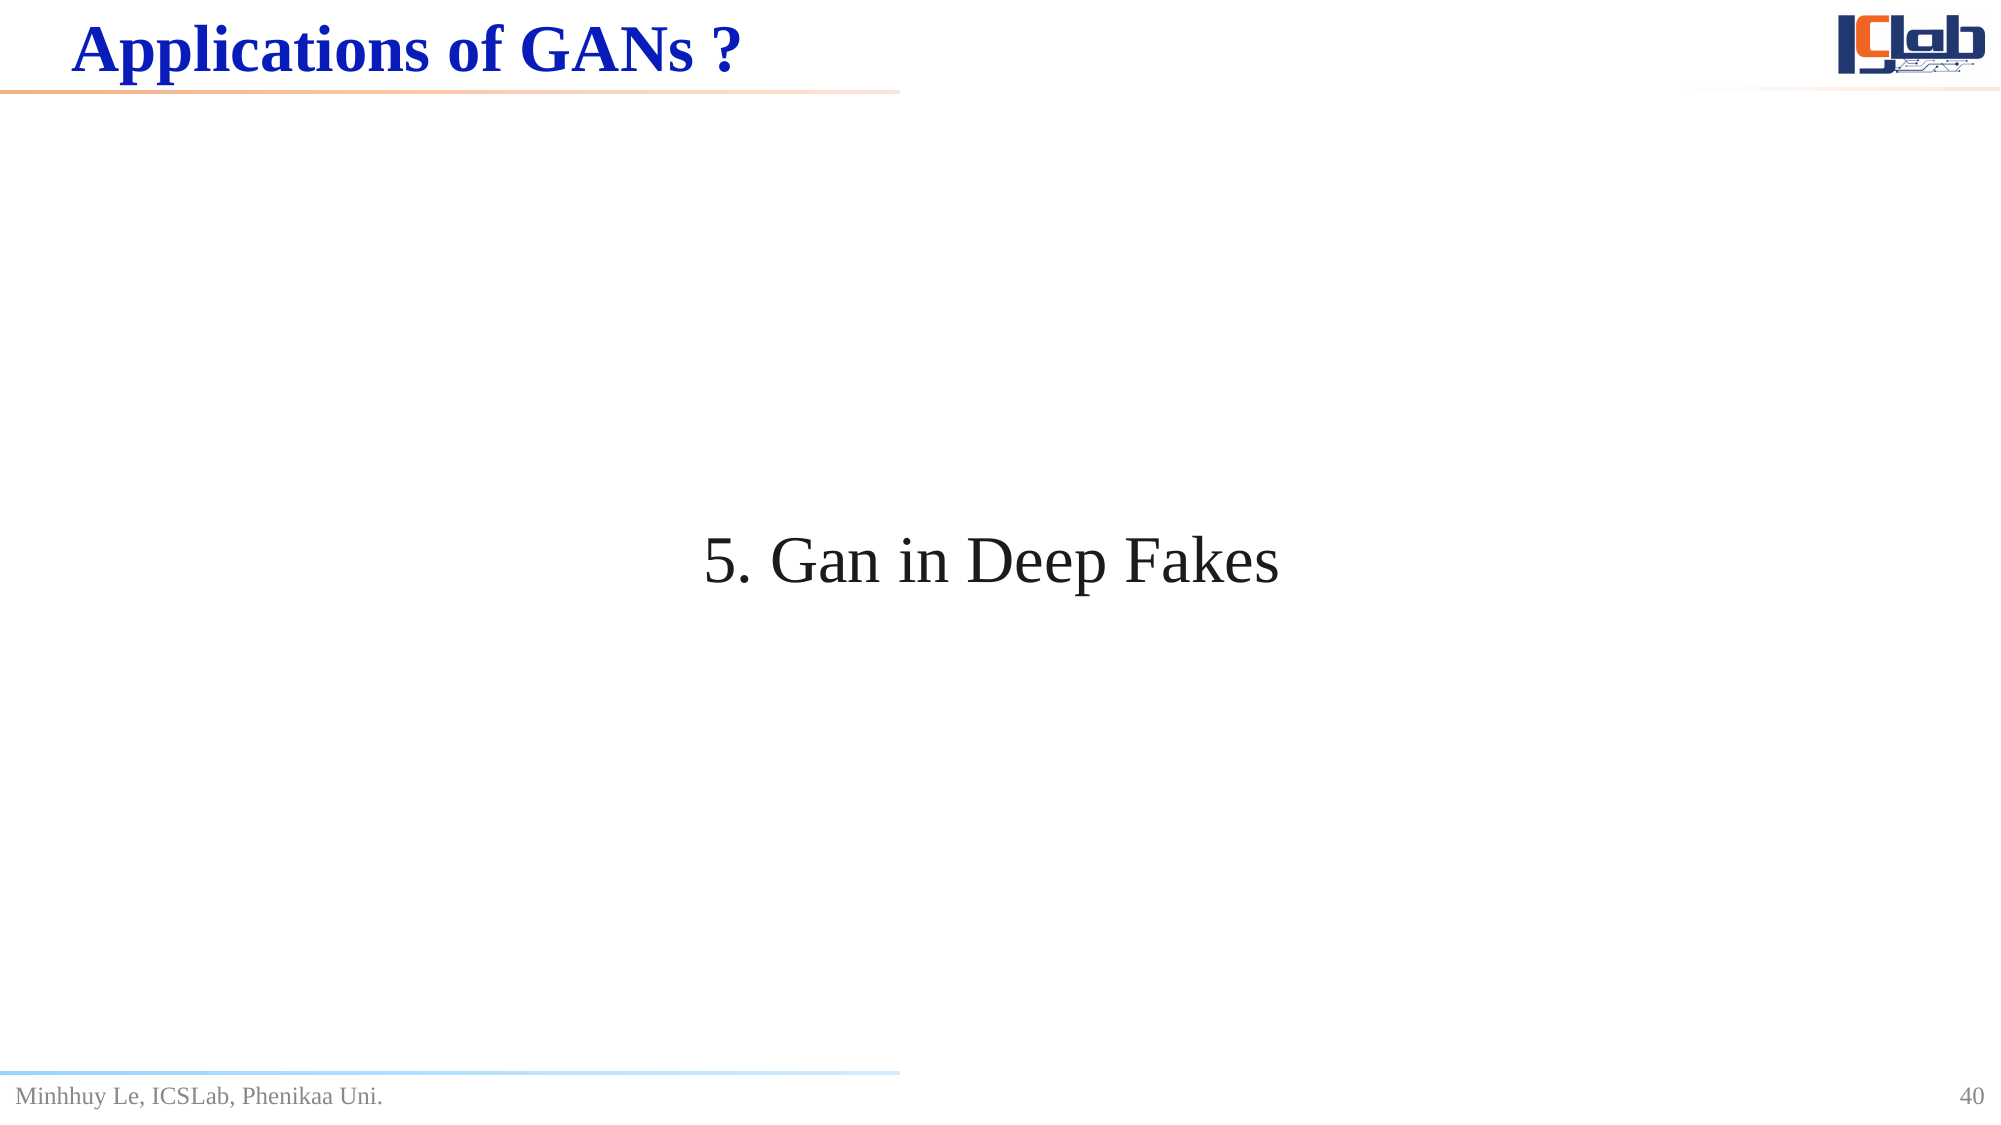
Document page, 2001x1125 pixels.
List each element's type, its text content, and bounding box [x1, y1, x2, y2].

text_box 5. Gan in Deep Fakes [157, 516, 1845, 606]
picture [1835, 12, 1986, 75]
title Applications of GANs ? [37, 4, 1725, 95]
slide_number 40 [1862, 1065, 2000, 1125]
